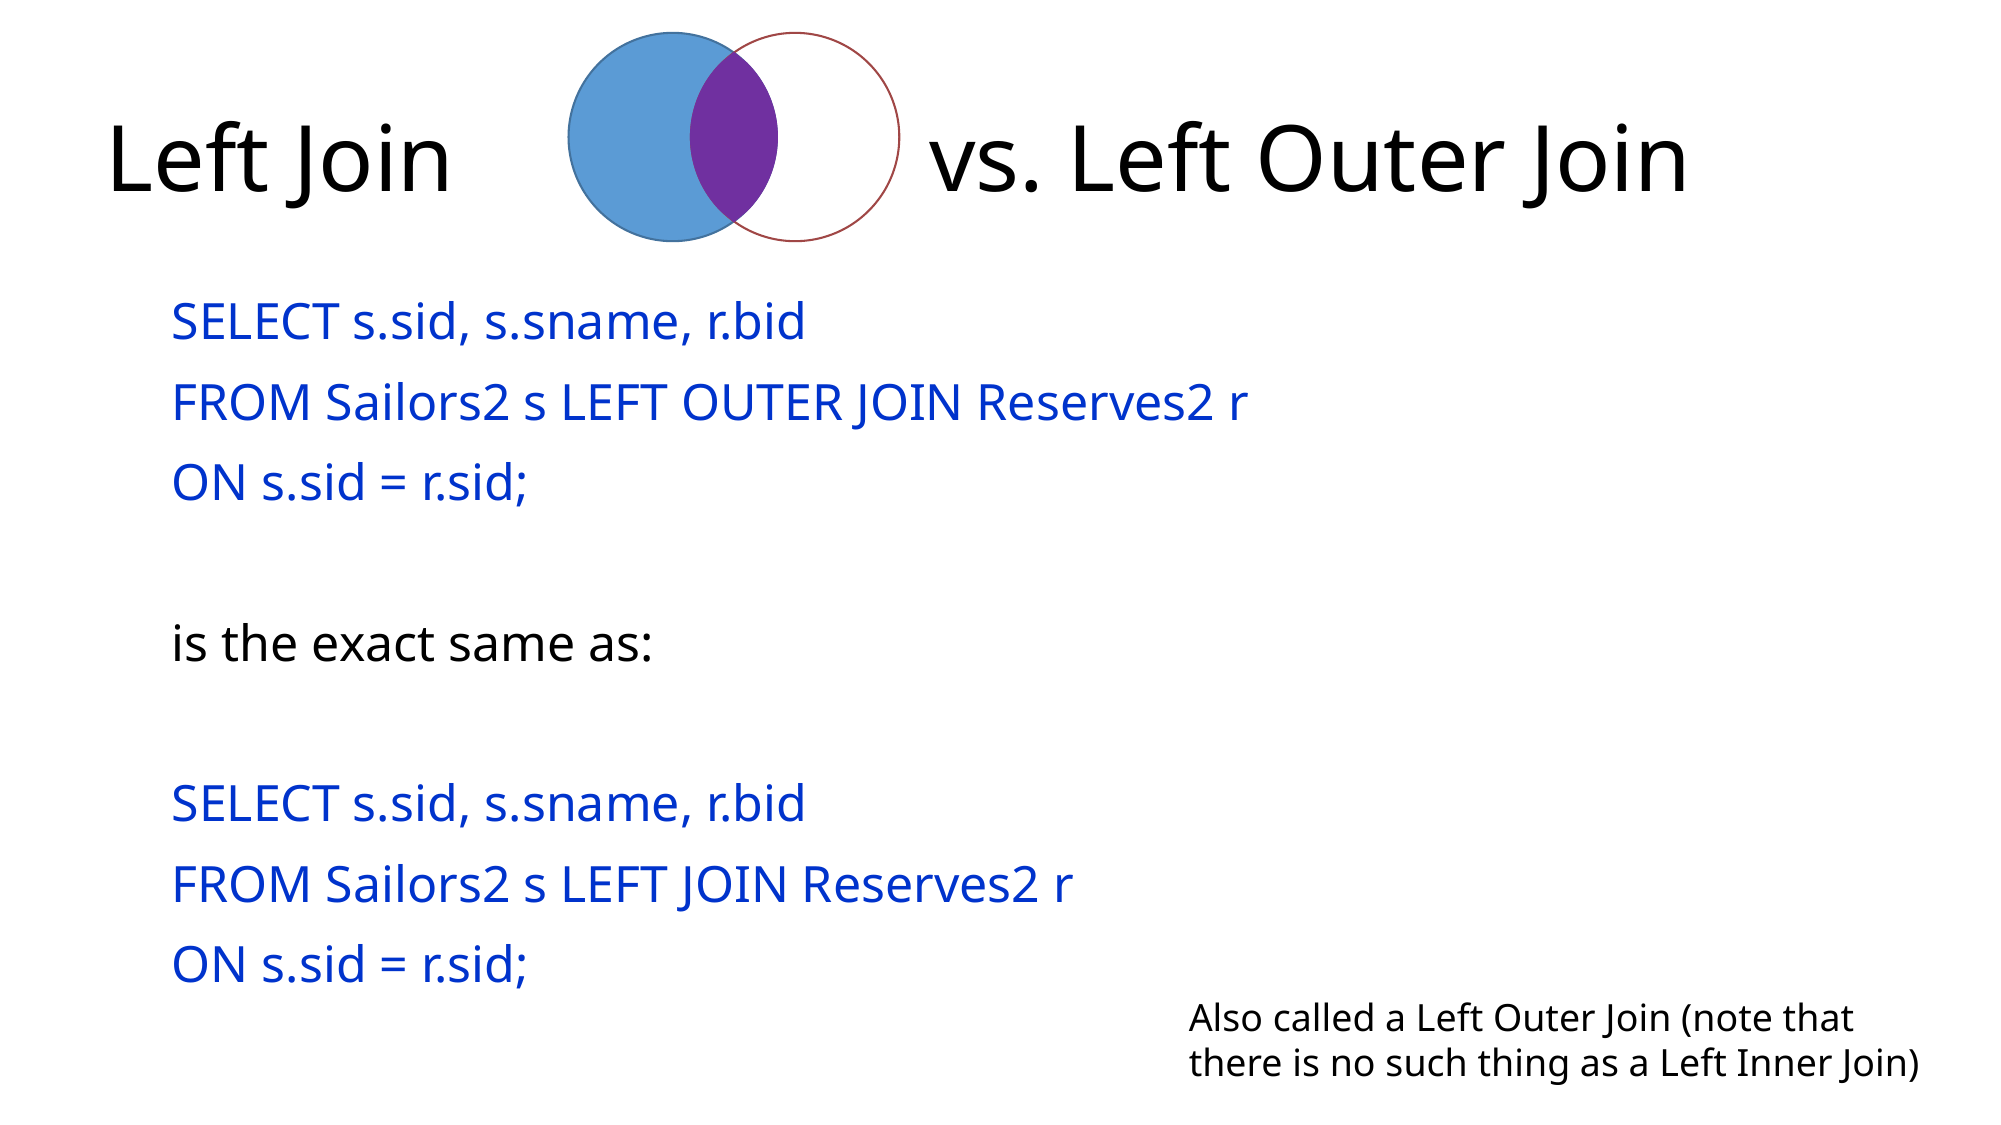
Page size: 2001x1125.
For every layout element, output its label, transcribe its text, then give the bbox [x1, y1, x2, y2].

text_box Also called a Left Outer Join (note that there is no such thing as a Left Inner Join) [1173, 986, 1956, 1092]
list SELECT s.sid, s.sname, r.bid FROM Sailors2 s LEFT OUTER JOIN Reserves2 r ON s.sid = r.sid; is the exact same as: SELECT s.sid, s.sname, r.bid FROM Sailors2 s LEFT JOIN Reserves2 r ON s.sid = r.sid; [154, 271, 1846, 1019]
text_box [568, 32, 900, 242]
title Left Join vs. Left Outer Join [90, 52, 1863, 271]
